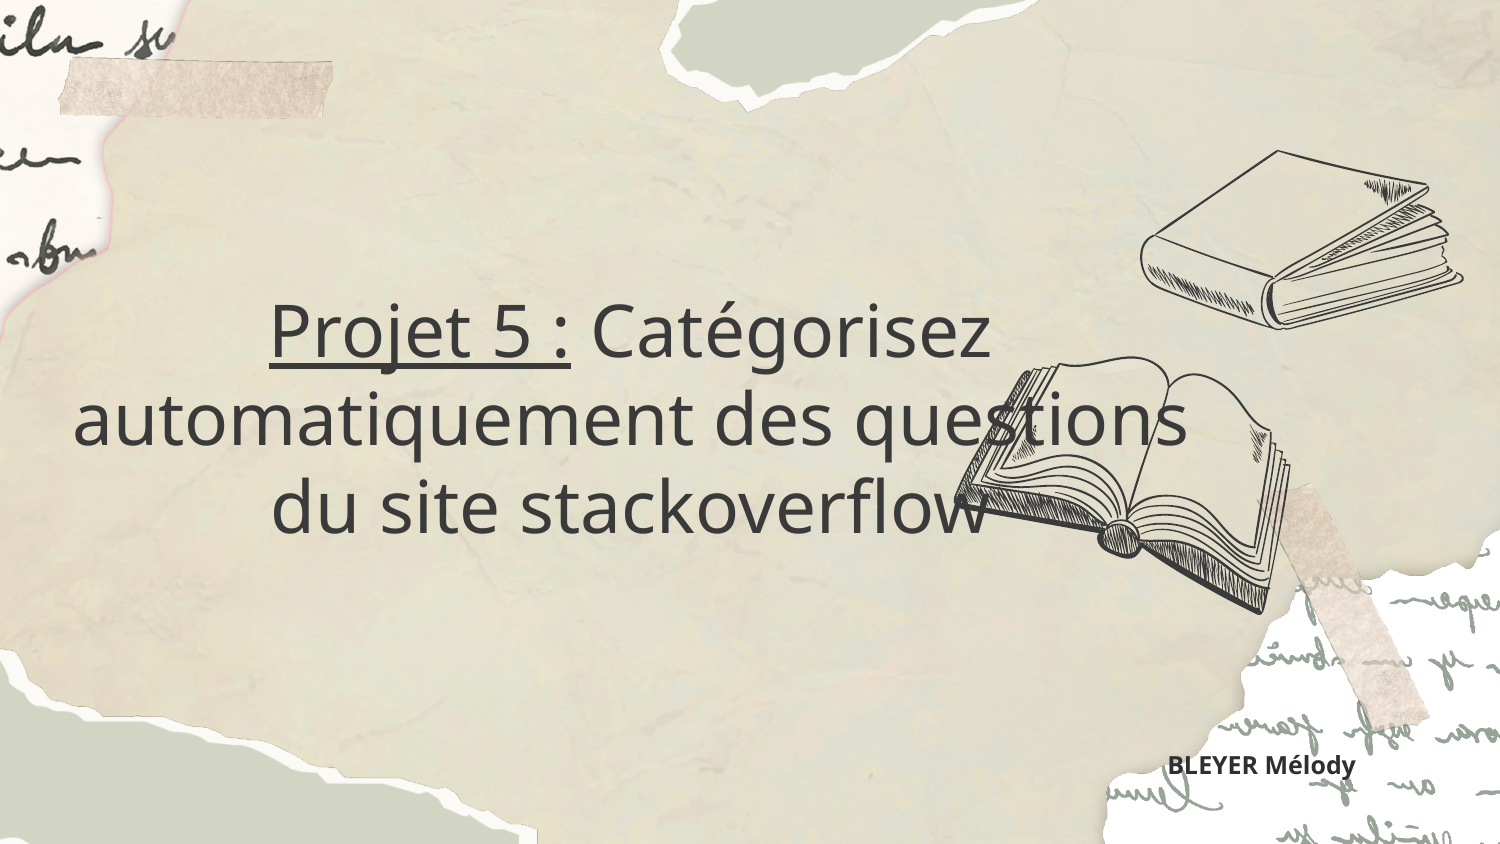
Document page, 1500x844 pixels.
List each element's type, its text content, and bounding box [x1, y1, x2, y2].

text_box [1133, 149, 1450, 327]
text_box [1066, 384, 1500, 844]
picture [1450, 275, 1461, 284]
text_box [950, 308, 1333, 619]
title Projet 5 : Catégorisez automatiquement des questions du site stackoverflow [20, 196, 1128, 563]
picture [0, 0, 1500, 844]
